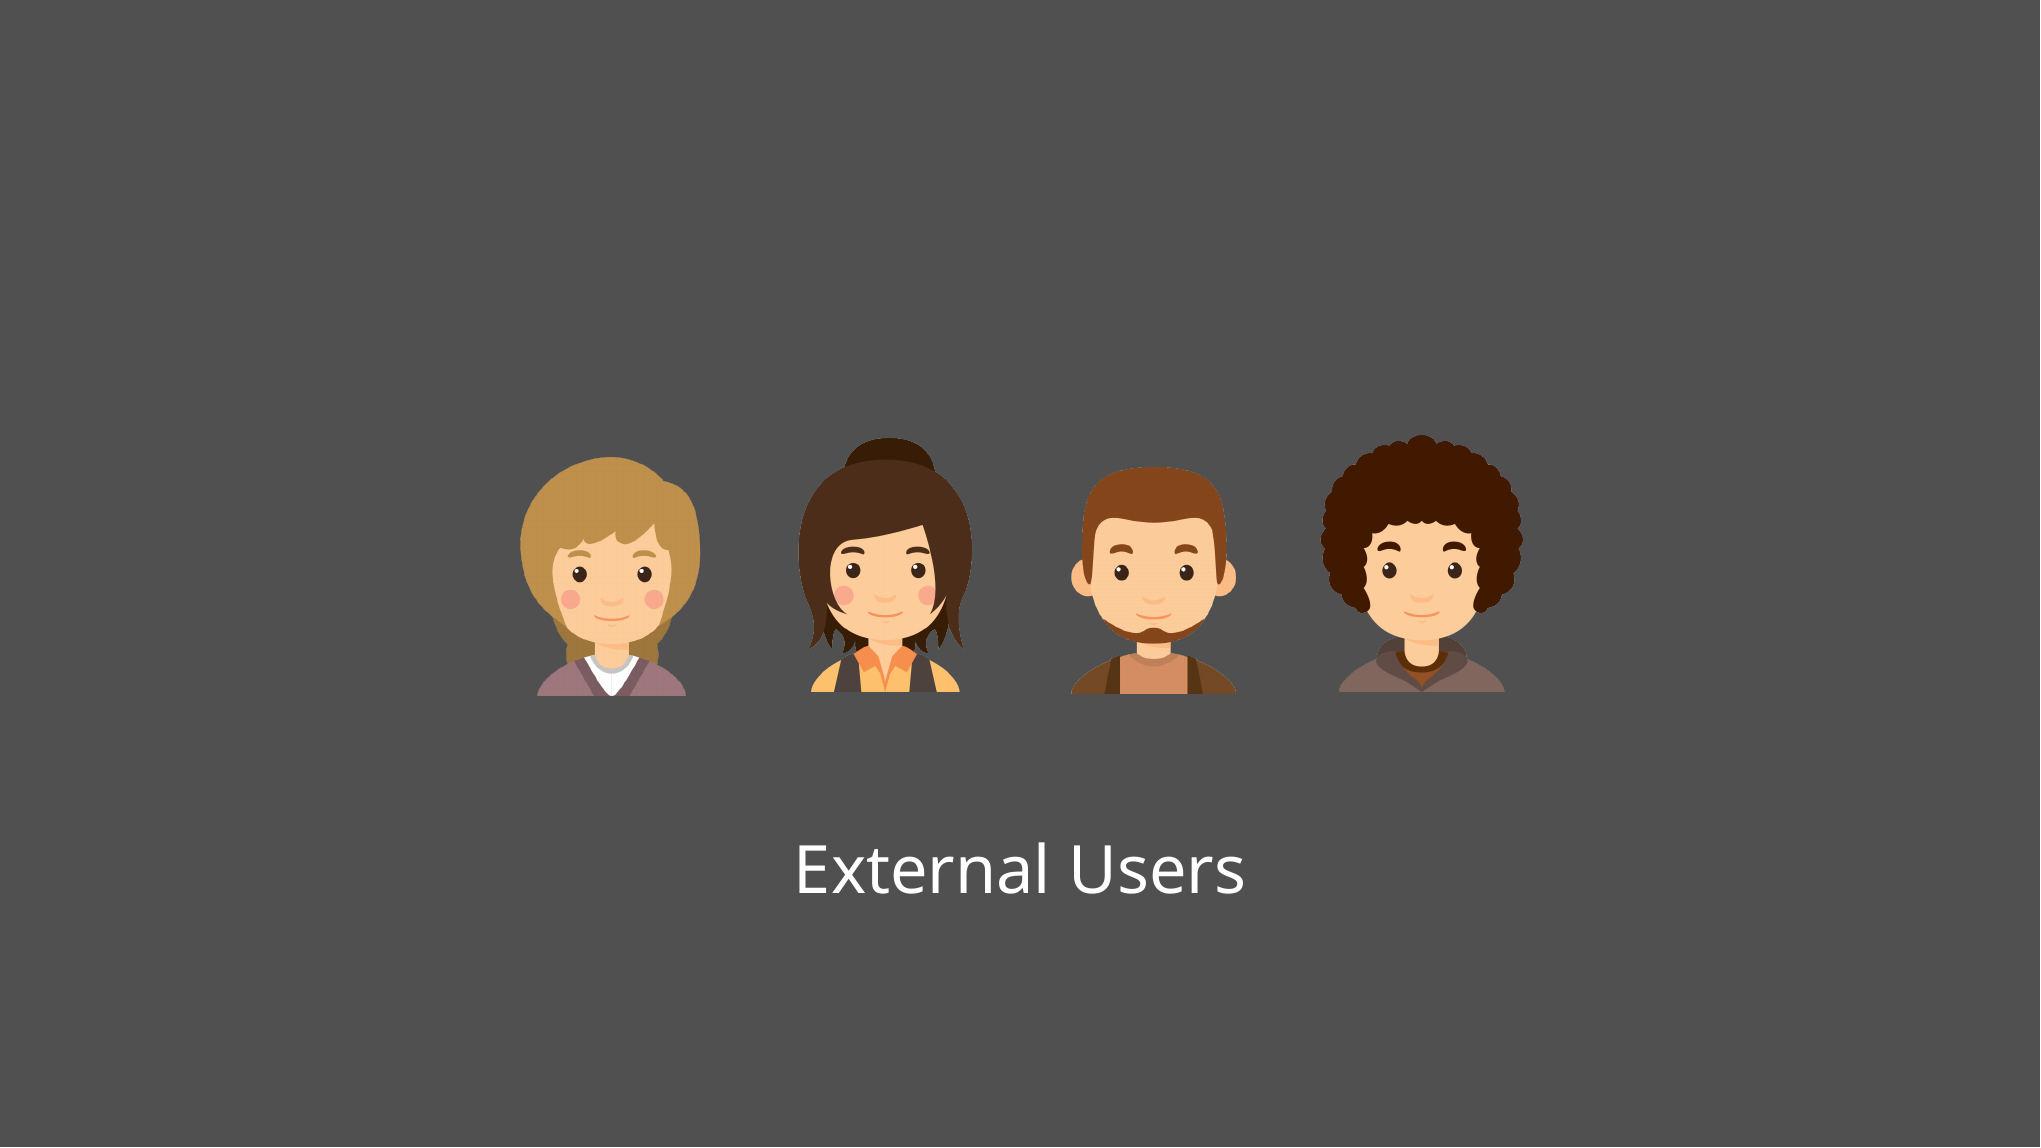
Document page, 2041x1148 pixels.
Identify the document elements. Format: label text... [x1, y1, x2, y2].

list External Users [45, 821, 1996, 925]
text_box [490, 435, 1550, 696]
